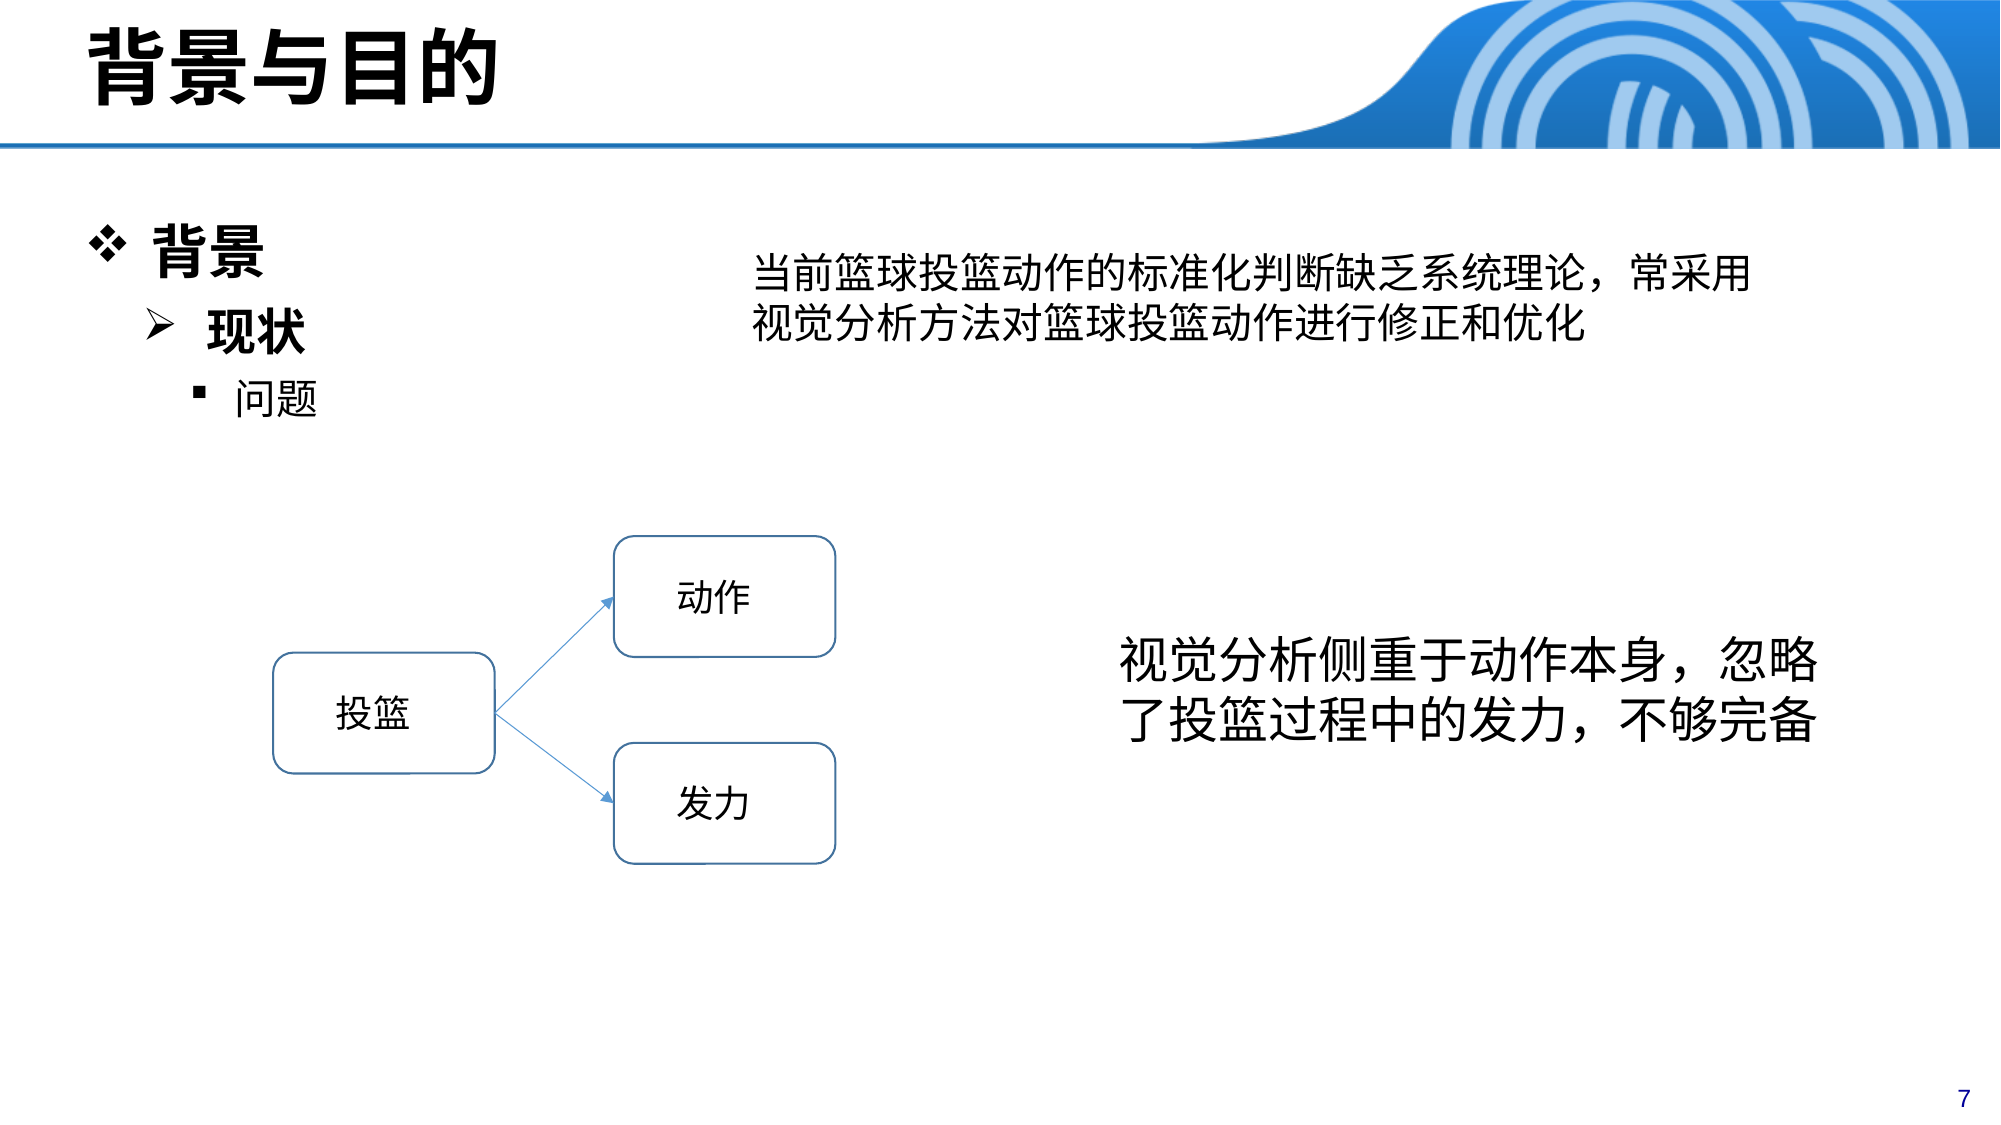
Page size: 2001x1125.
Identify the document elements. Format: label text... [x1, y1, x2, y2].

text_box 投篮 [291, 682, 455, 743]
text_box [272, 651, 494, 775]
text_box 动作 [632, 566, 796, 626]
text_box 发力 [632, 772, 796, 833]
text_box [494, 712, 614, 804]
text_box [612, 535, 837, 659]
text_box 视觉分析侧重于动作本身，忽略了投篮过程中的发力，不够完备 [1103, 621, 1865, 757]
list 背景 现状 问题 [69, 172, 1936, 1071]
text_box [612, 741, 837, 865]
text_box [494, 596, 614, 712]
title 背景与目的 [69, 19, 1936, 126]
picture [0, 0, 2000, 149]
text_box 当前篮球投篮动作的标准化判断缺乏系统理论，常采用 视觉分析方法对篮球投篮动作进行修正和优化 [736, 239, 1936, 355]
